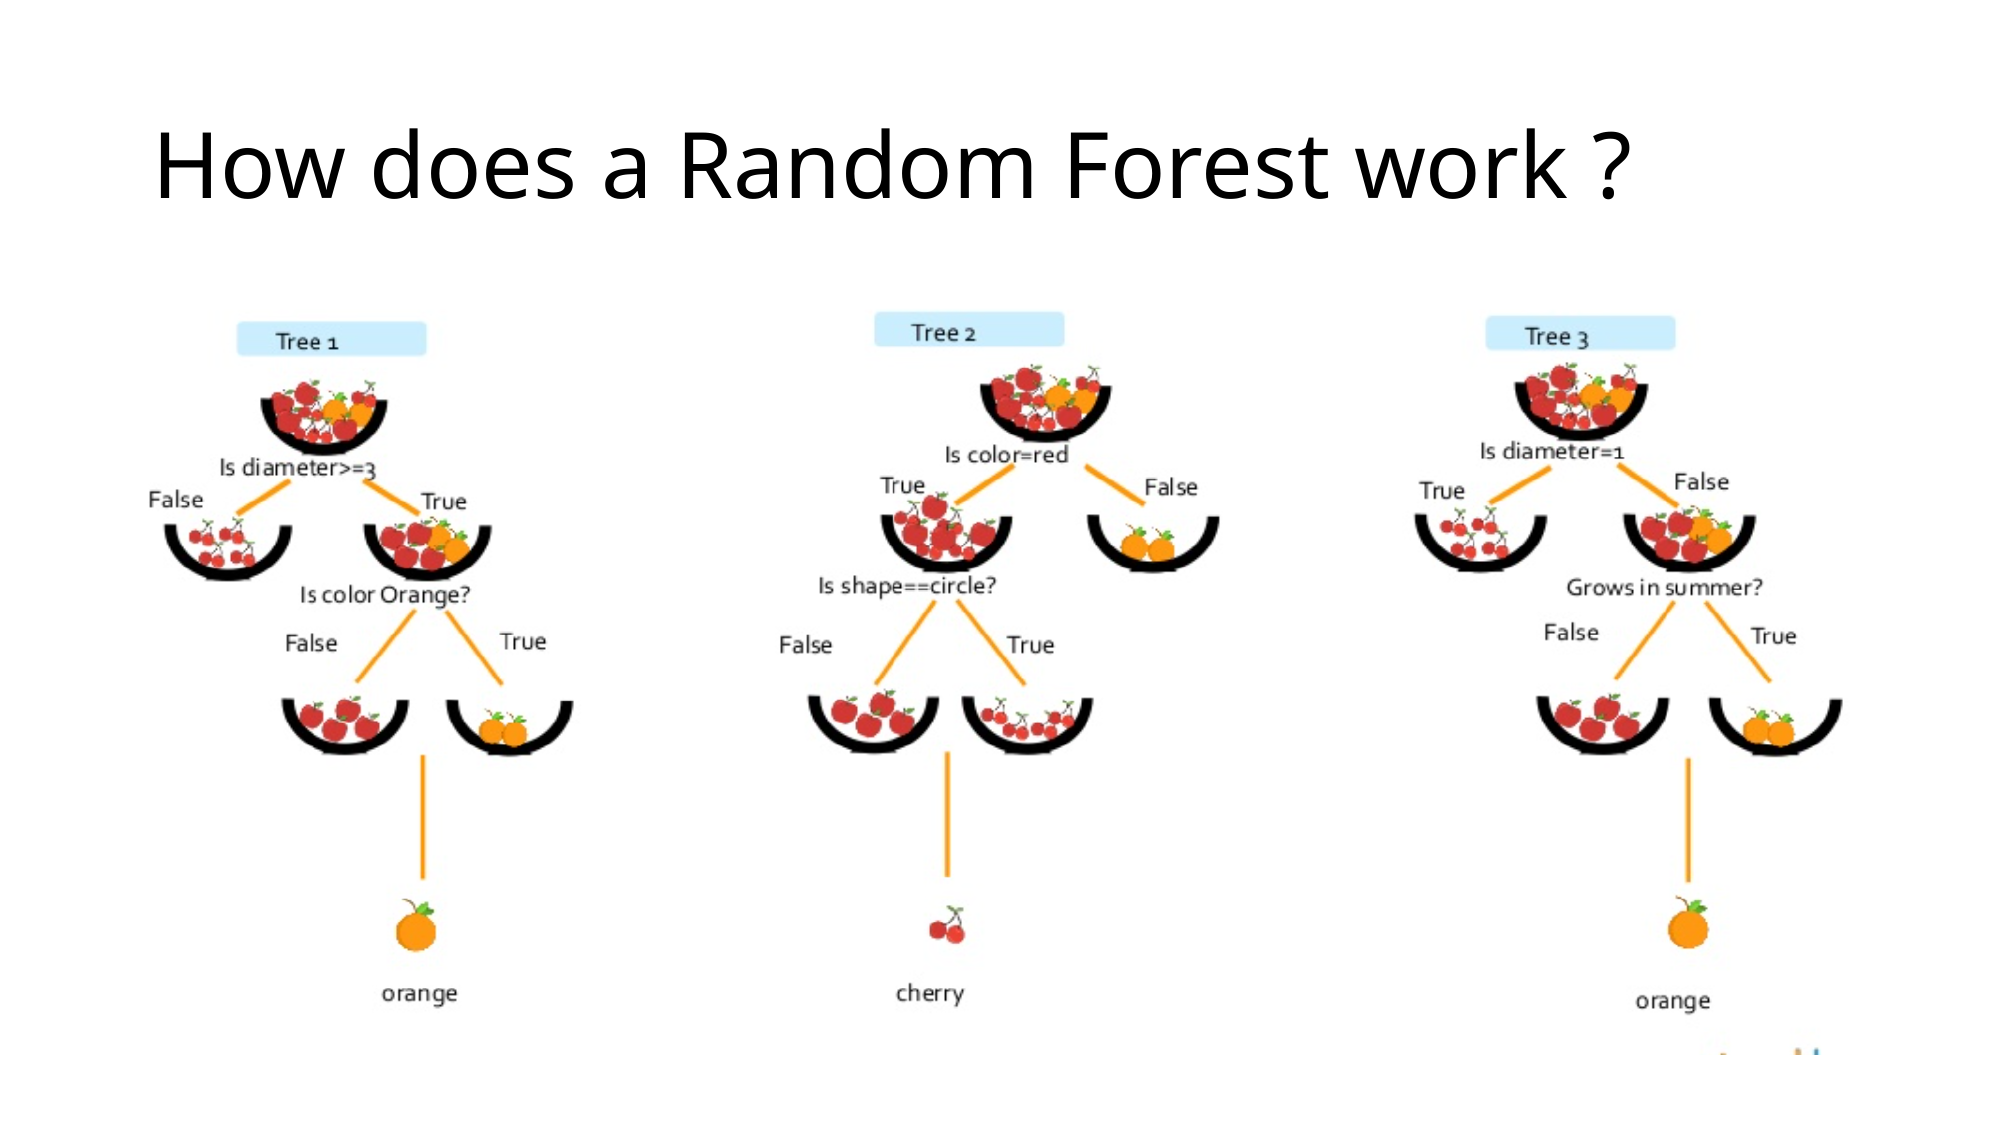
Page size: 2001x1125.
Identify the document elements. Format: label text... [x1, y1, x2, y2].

title How does a Random Forest work ? [137, 59, 1863, 278]
picture [120, 302, 1860, 1055]
